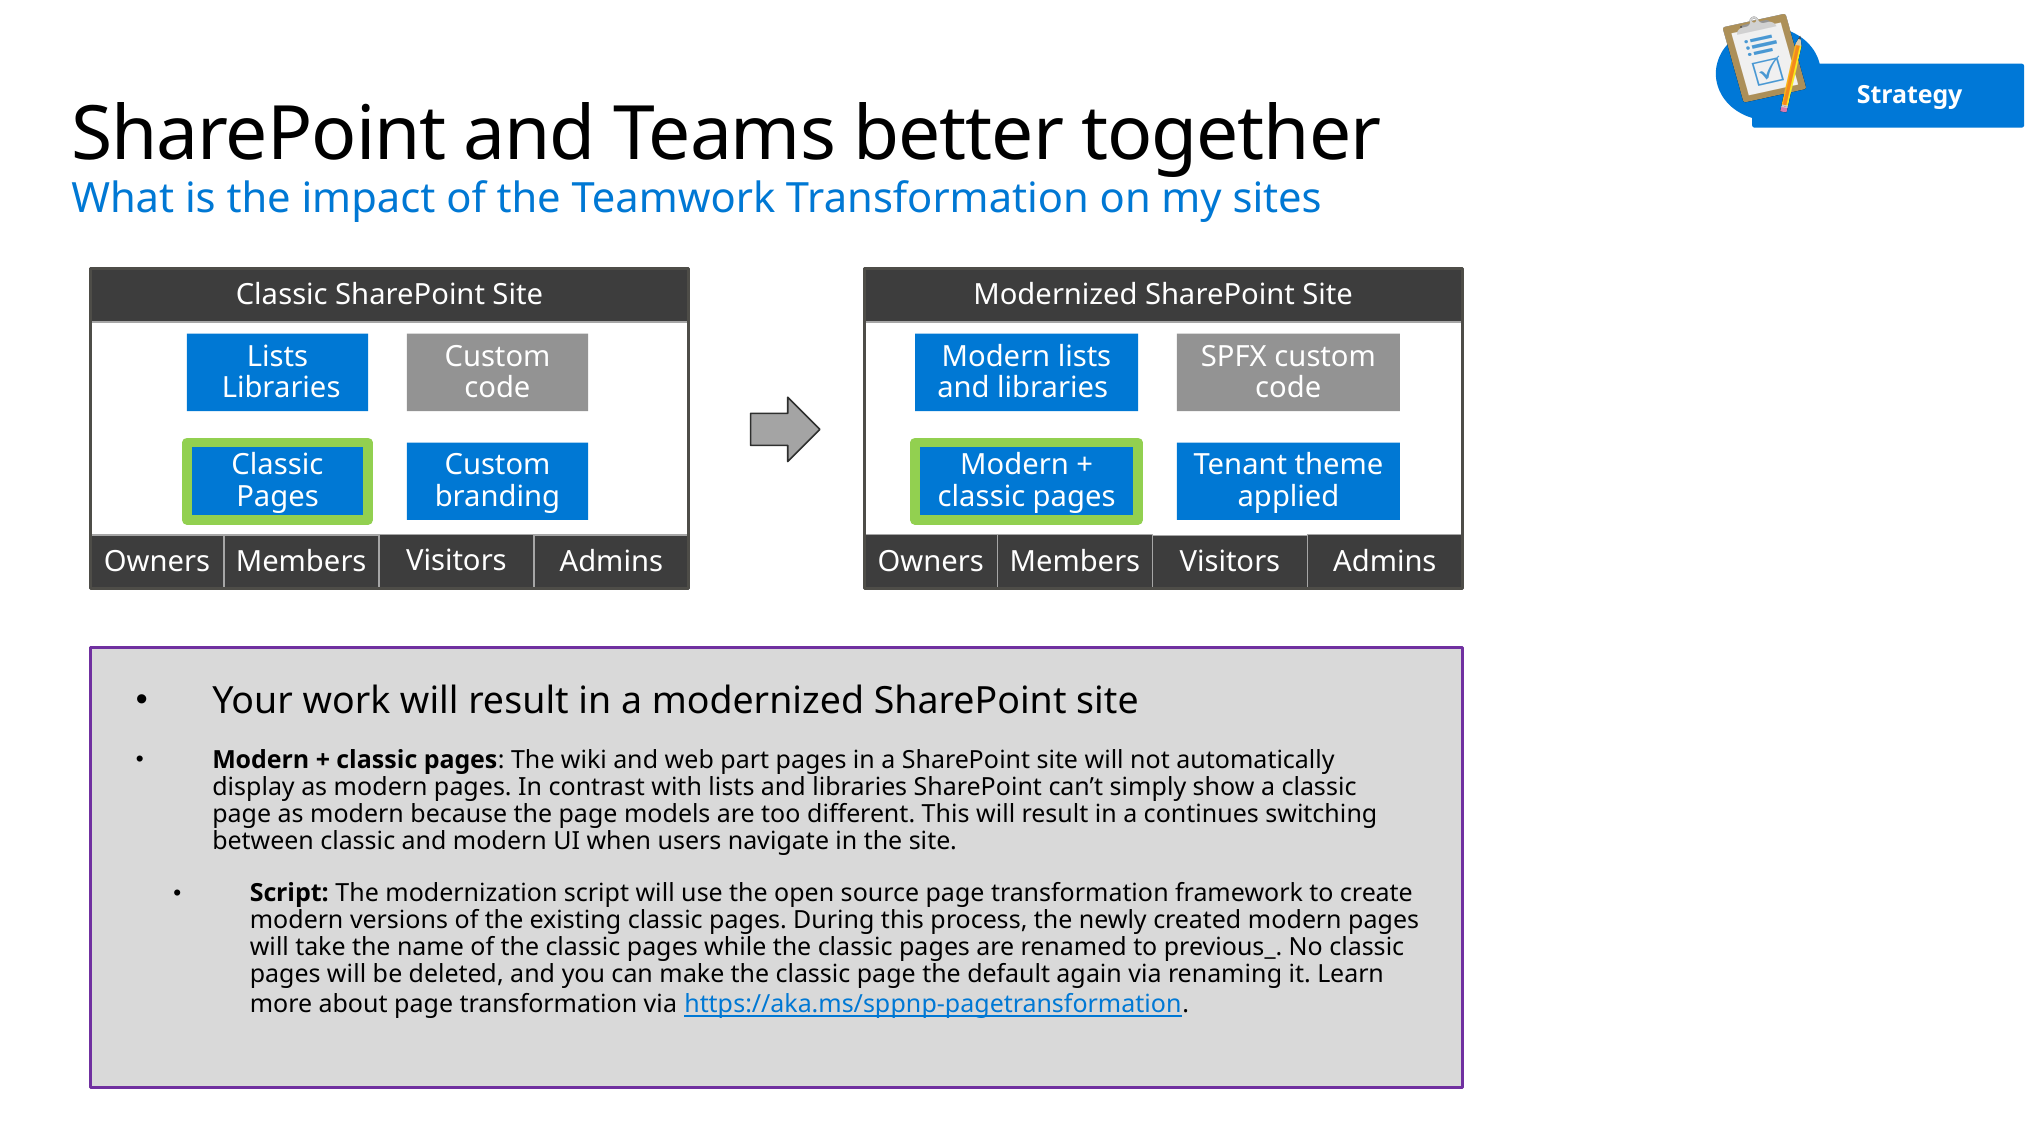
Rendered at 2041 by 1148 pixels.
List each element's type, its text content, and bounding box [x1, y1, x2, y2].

text_box [90, 647, 1463, 1089]
text_box [864, 268, 1463, 589]
title SharePoint and Teams better together What is the impact of the Teamwork Transformation on my sites [71, 68, 1969, 195]
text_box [1715, 14, 2025, 128]
text_box Your work will result in a modernized SharePoint site Modern + classic pages: The wiki and web part pages in a SharePoint site will not automatically display as modern pages. In contrast with lists and libraries SharePoint can’t simply show a classic page as modern because the page models are too different. This will result in a continues switching between classic and modern UI when users navigate in the site. Script: The modernization script will use the open source page transformation framework to create modern versions of the existing classic pages. During this process, the newly created modern pages will take the name of the classic pages while the classic pages are renamed to previous_. No classic pages will be deleted, and you can make the classic page the default again via renaming it. Learn more about page transformation via https://aka.ms/sppnp-pagetransformation. [121, 673, 1437, 1074]
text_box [90, 267, 689, 589]
text_box [749, 396, 821, 463]
